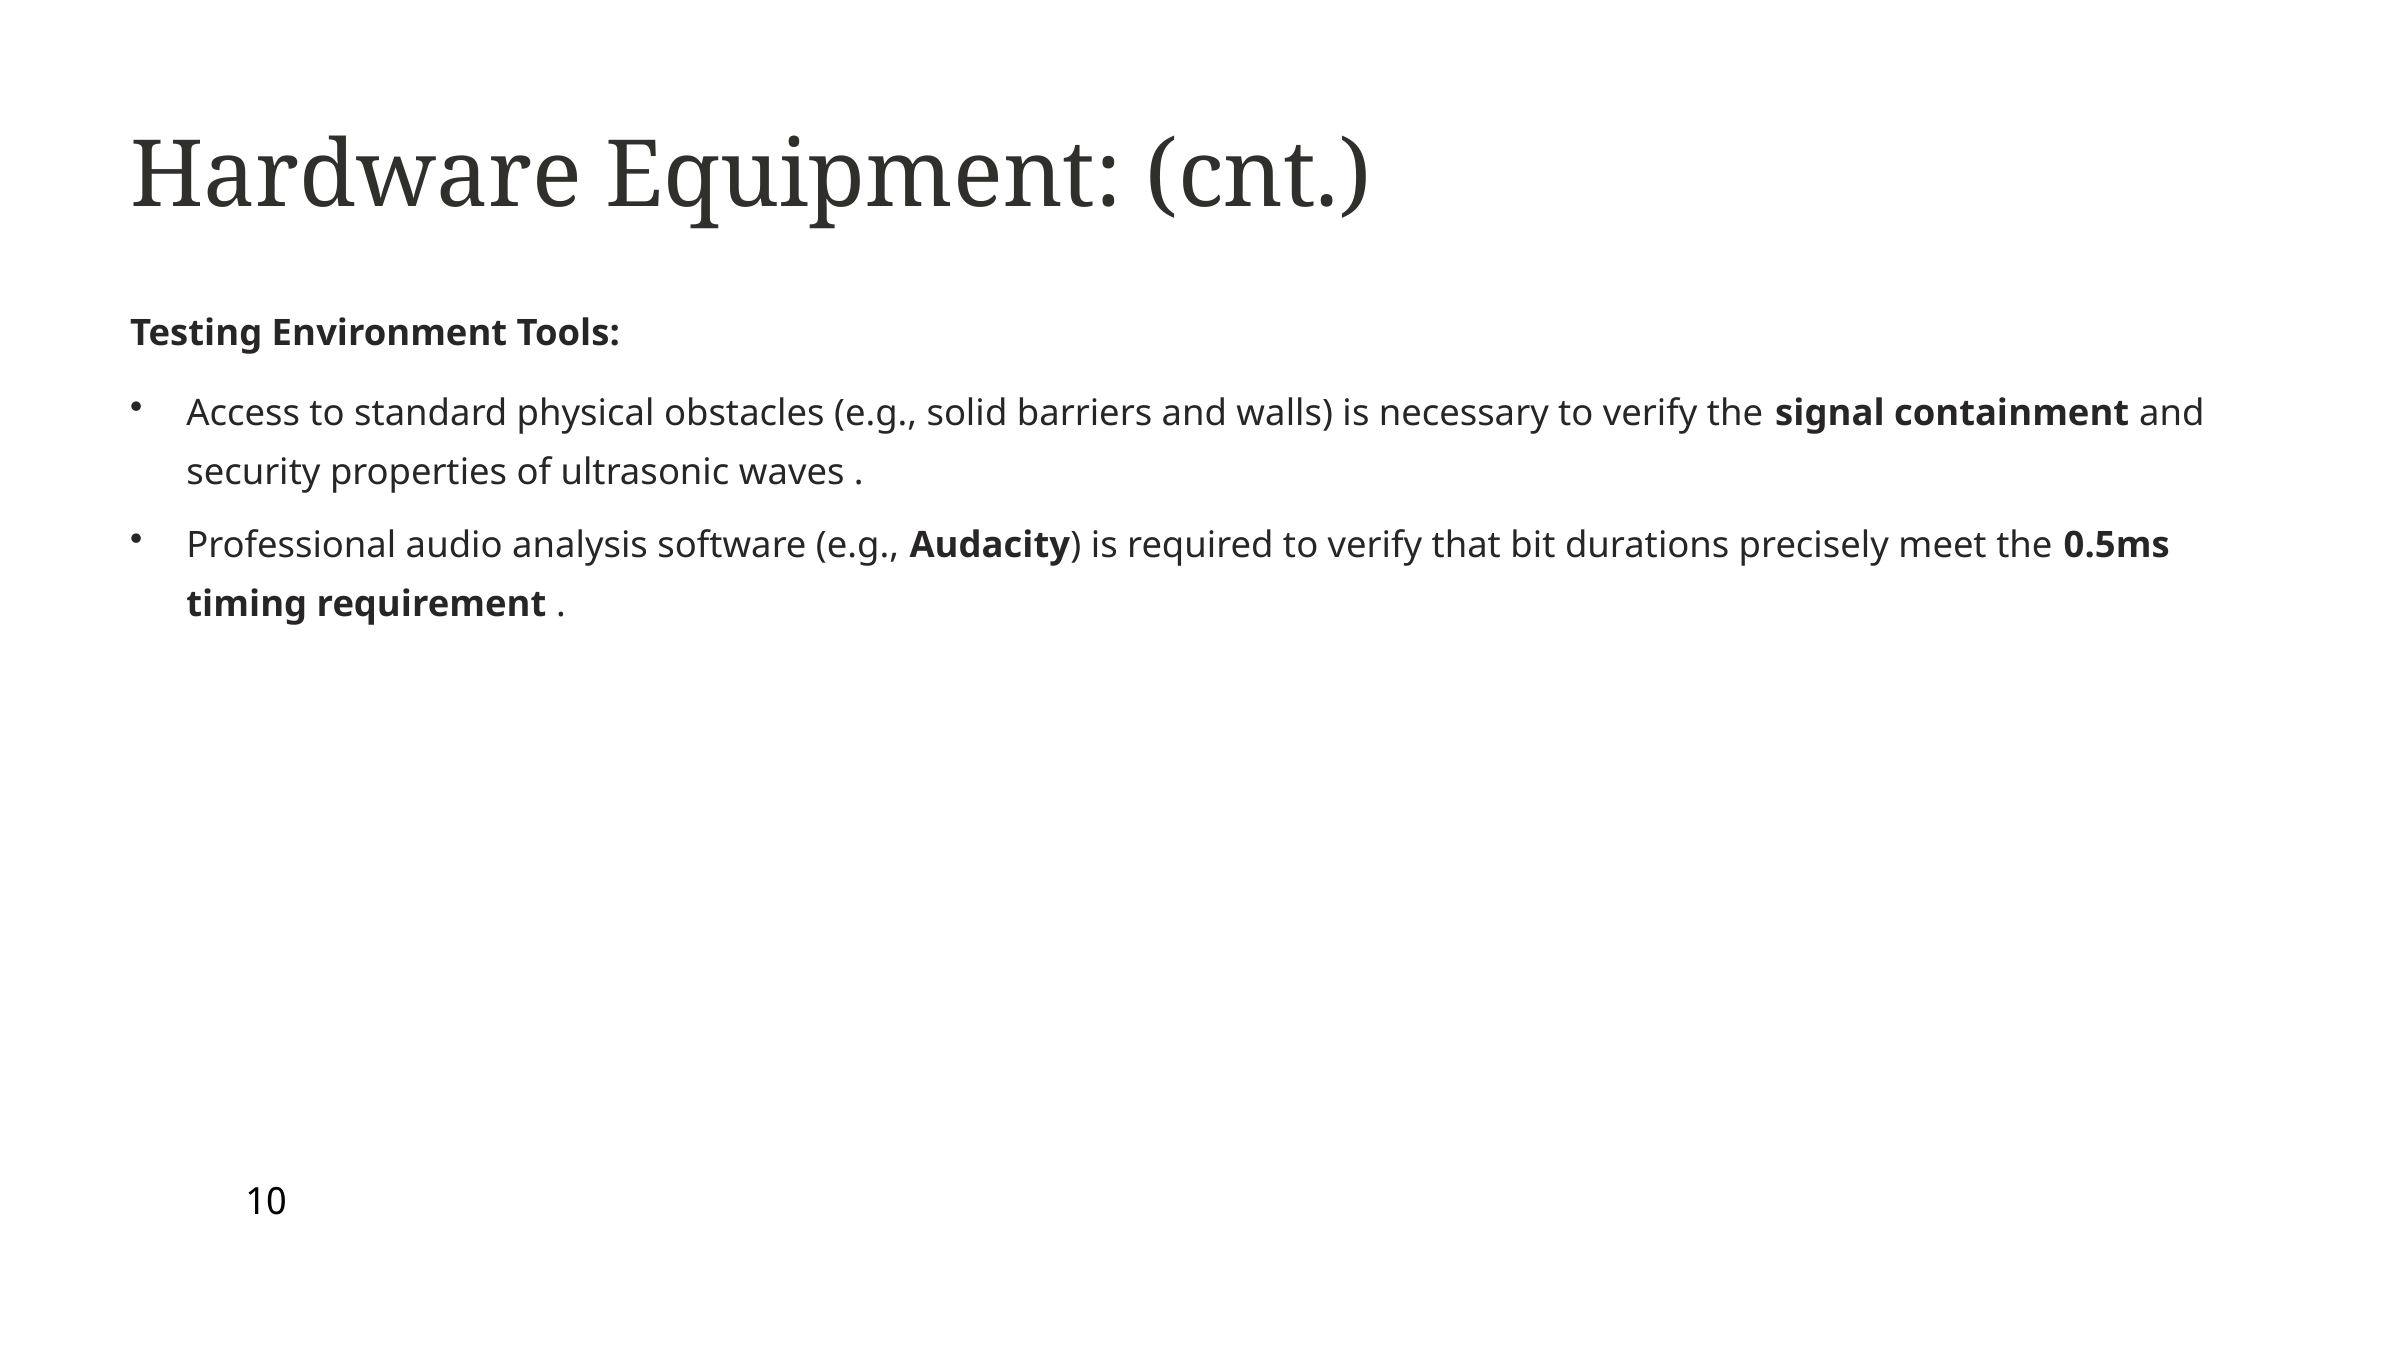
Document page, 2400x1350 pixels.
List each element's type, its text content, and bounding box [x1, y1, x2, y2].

text_box Access to standard physical obstacles (e.g., solid barriers and walls) is necessary to verify the signal containment and security properties of ultrasonic waves . [130, 372, 2270, 492]
text_box Professional audio analysis software (e.g., Audacity) is required to verify that bit durations precisely meet the 0.5ms timing requirement . [130, 504, 2270, 624]
text_box Testing Environment Tools: [130, 292, 2270, 372]
text_box Hardware Equipment: (cnt.) [130, 109, 1175, 226]
